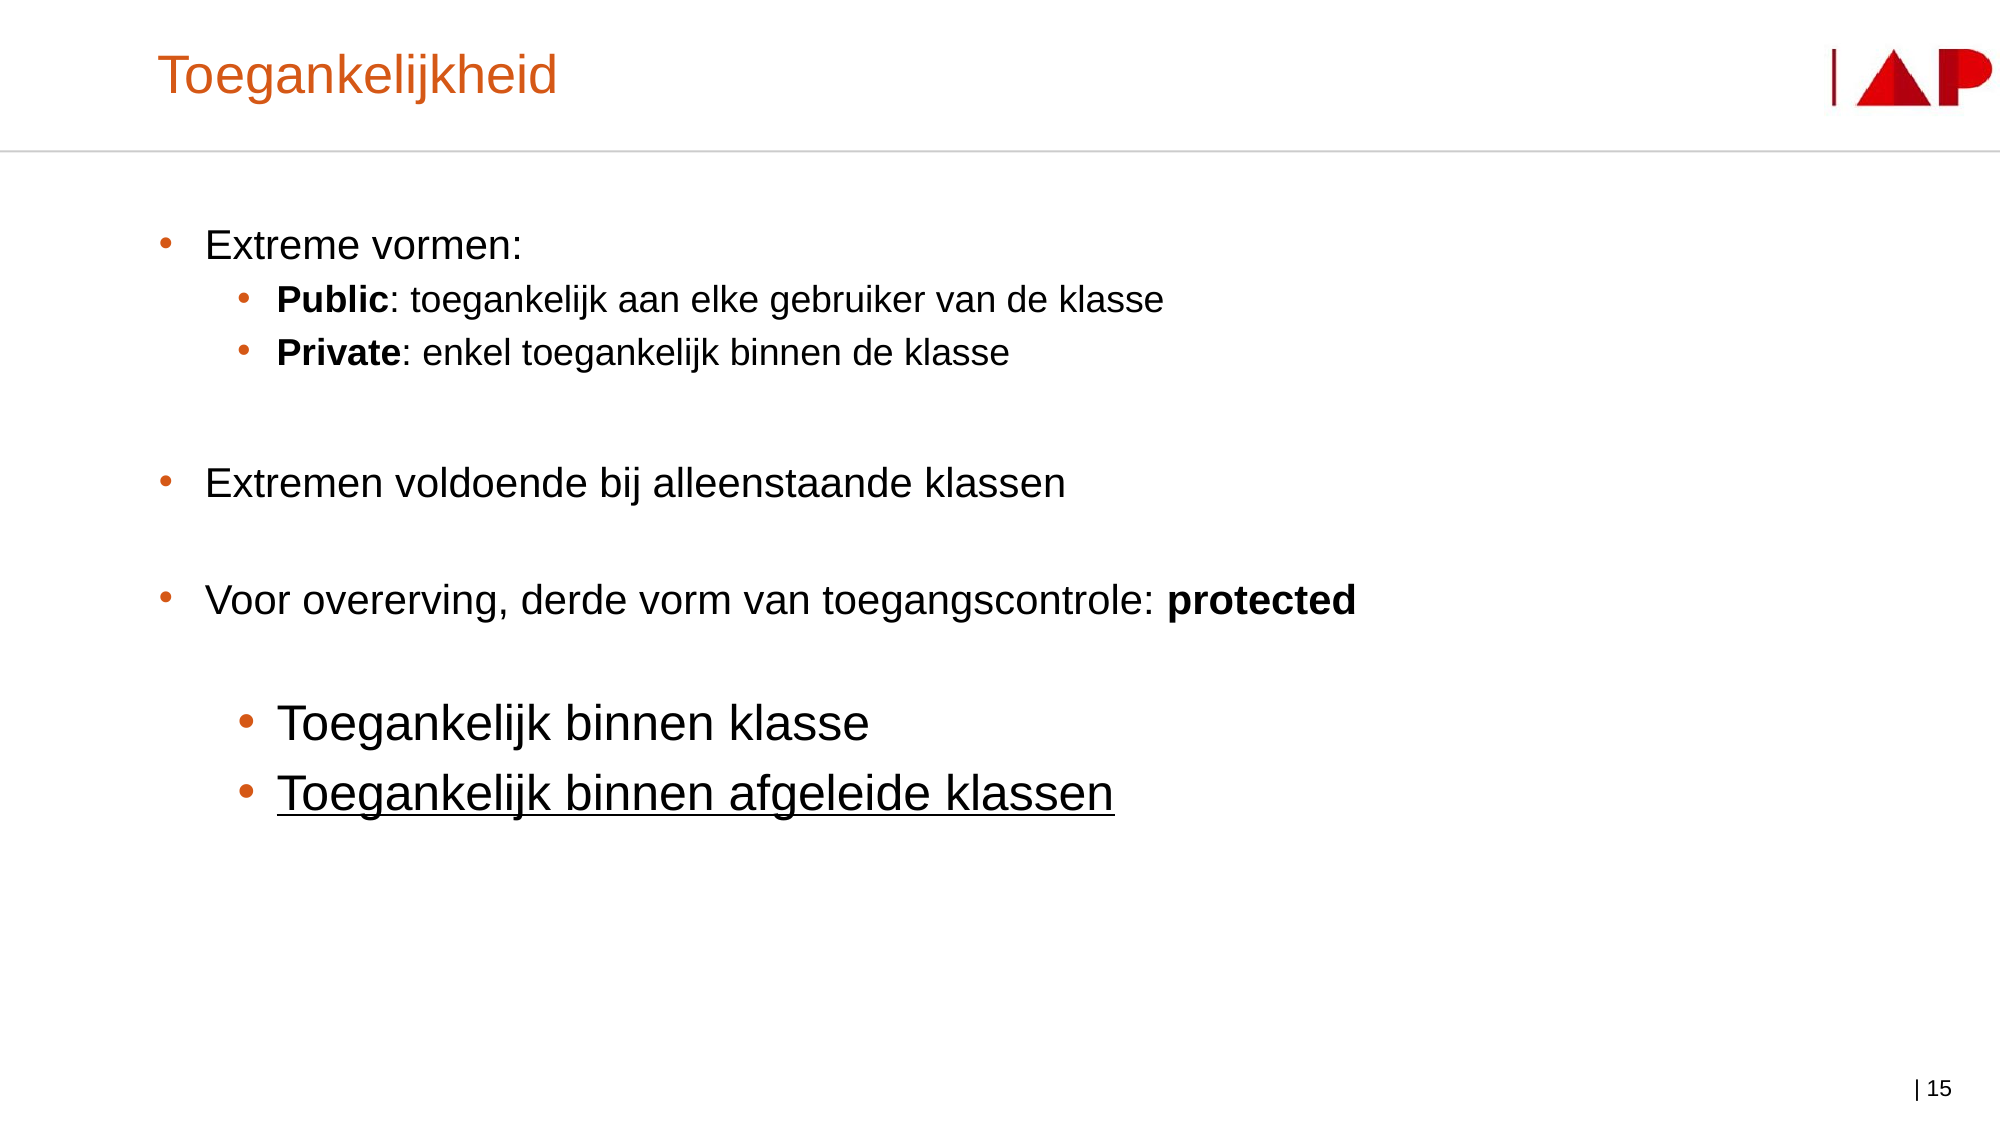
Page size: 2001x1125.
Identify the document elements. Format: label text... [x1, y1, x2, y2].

list Extreme vormen: Public: toegankelijk aan elke gebruiker van de klasse Private: enkel toegankelijk binnen de klasse Extremen voldoende bij alleenstaande klassen Voor overerving, derde vorm van toegangscontrole: protected Toegankelijk binnen klasse Toegankelijk binnen afgeleide klassen [157, 217, 1955, 1023]
title Toegankelijkheid [157, 0, 1843, 152]
slide_number | 15 [1425, 1061, 1953, 1113]
picture [1843, 10, 2000, 142]
